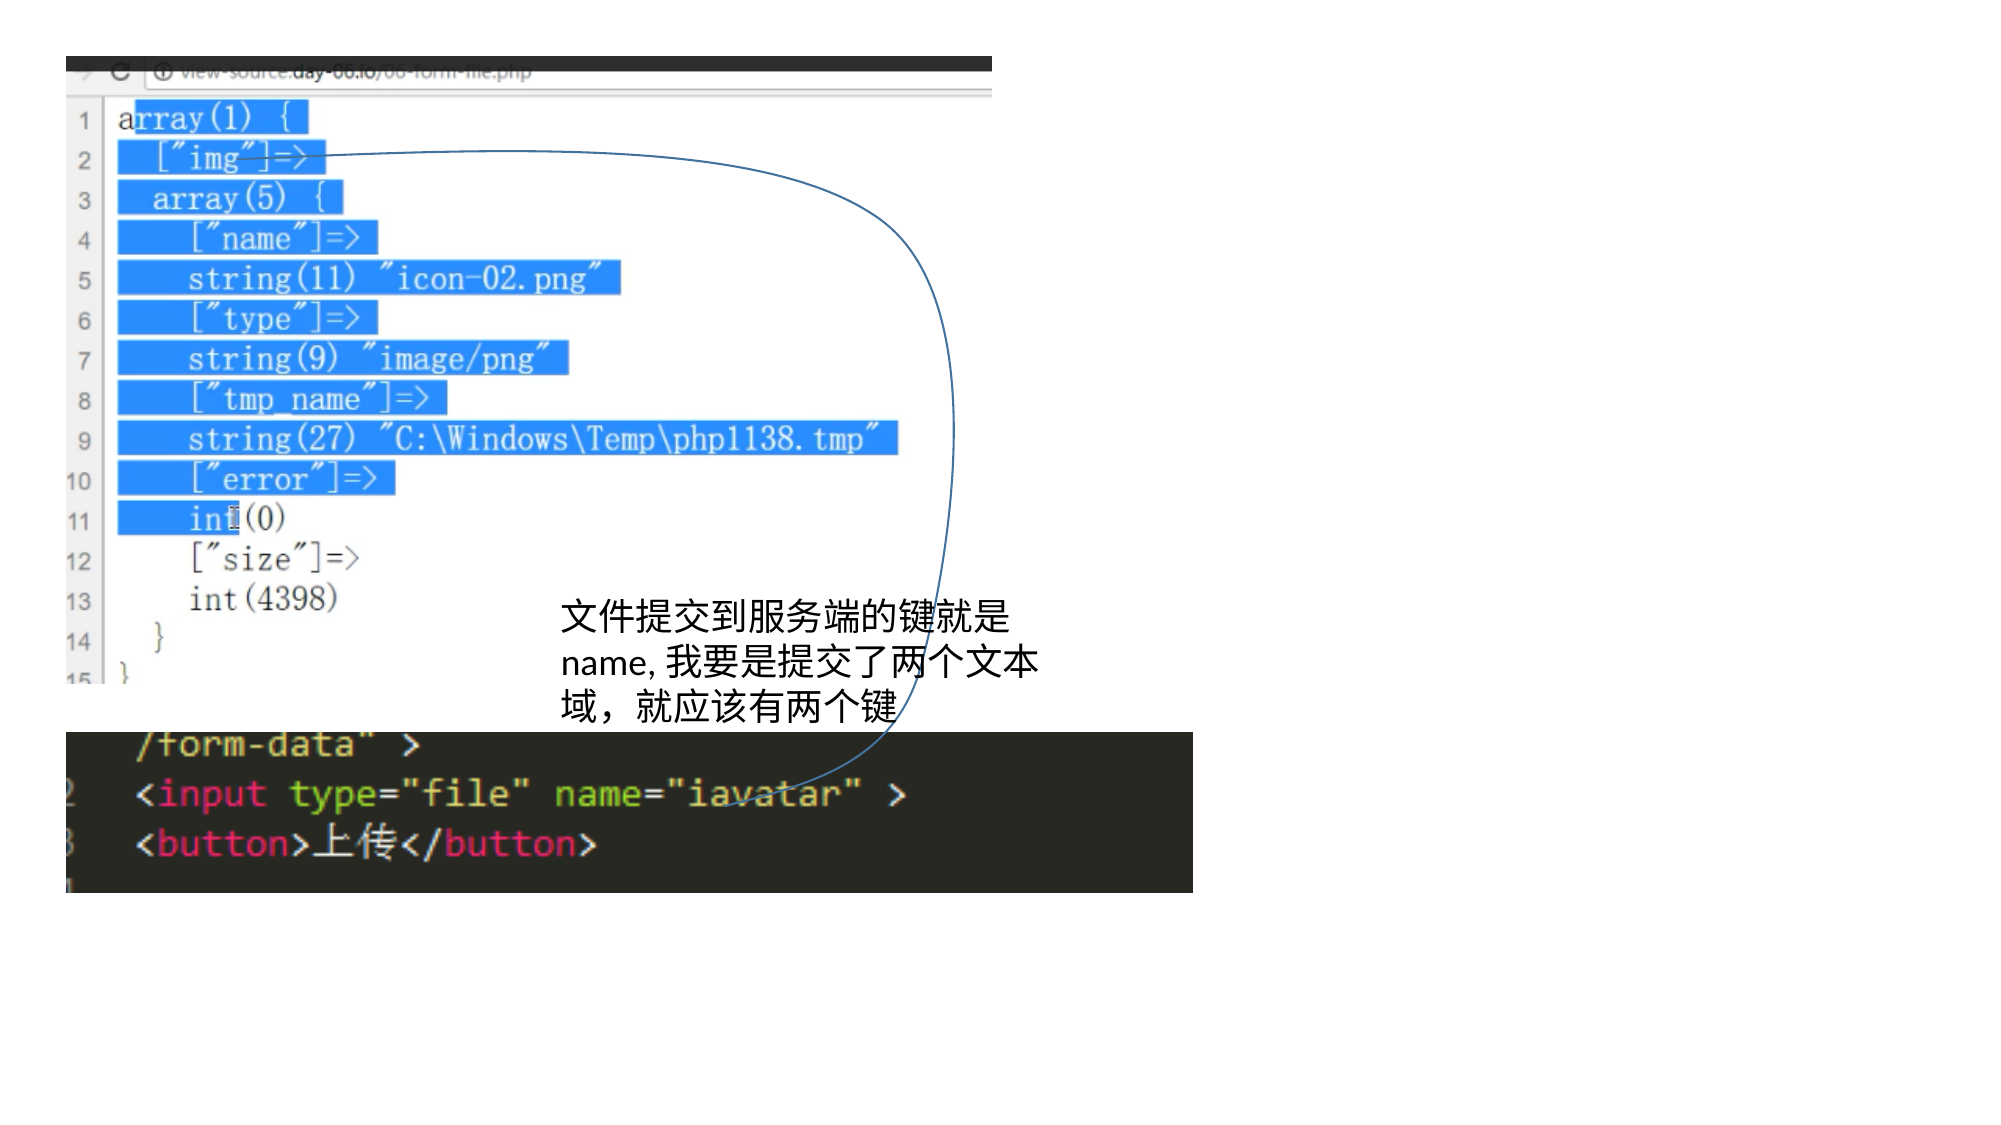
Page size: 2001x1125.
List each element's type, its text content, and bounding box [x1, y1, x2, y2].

picture [66, 732, 1194, 893]
picture [66, 56, 992, 684]
text_box 文件提交到服务端的键就是name,我要是提交了两个文本域，就应该有两个键 [546, 585, 1057, 732]
